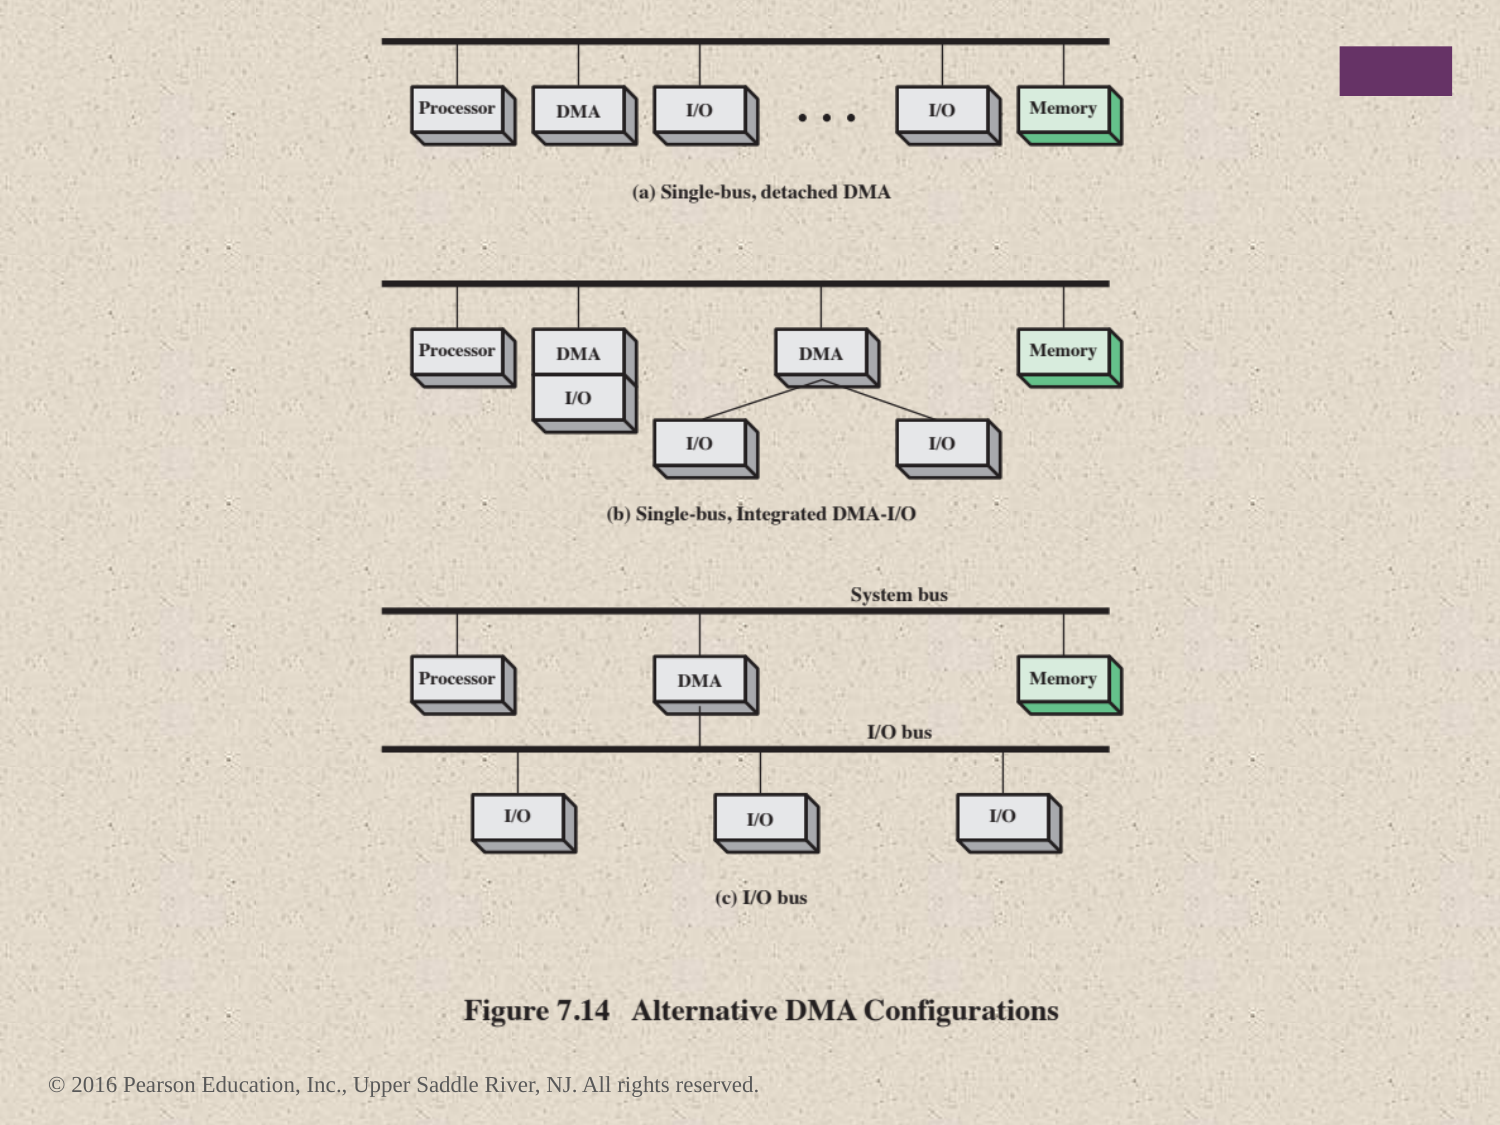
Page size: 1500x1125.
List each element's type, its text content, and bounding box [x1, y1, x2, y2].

picture [241, 0, 1271, 1068]
picture [0, 0, 1500, 1125]
footer © 2016 Pearson Education, Inc., Upper Saddle River, NJ. All rights reserved. [33, 1053, 1038, 1114]
